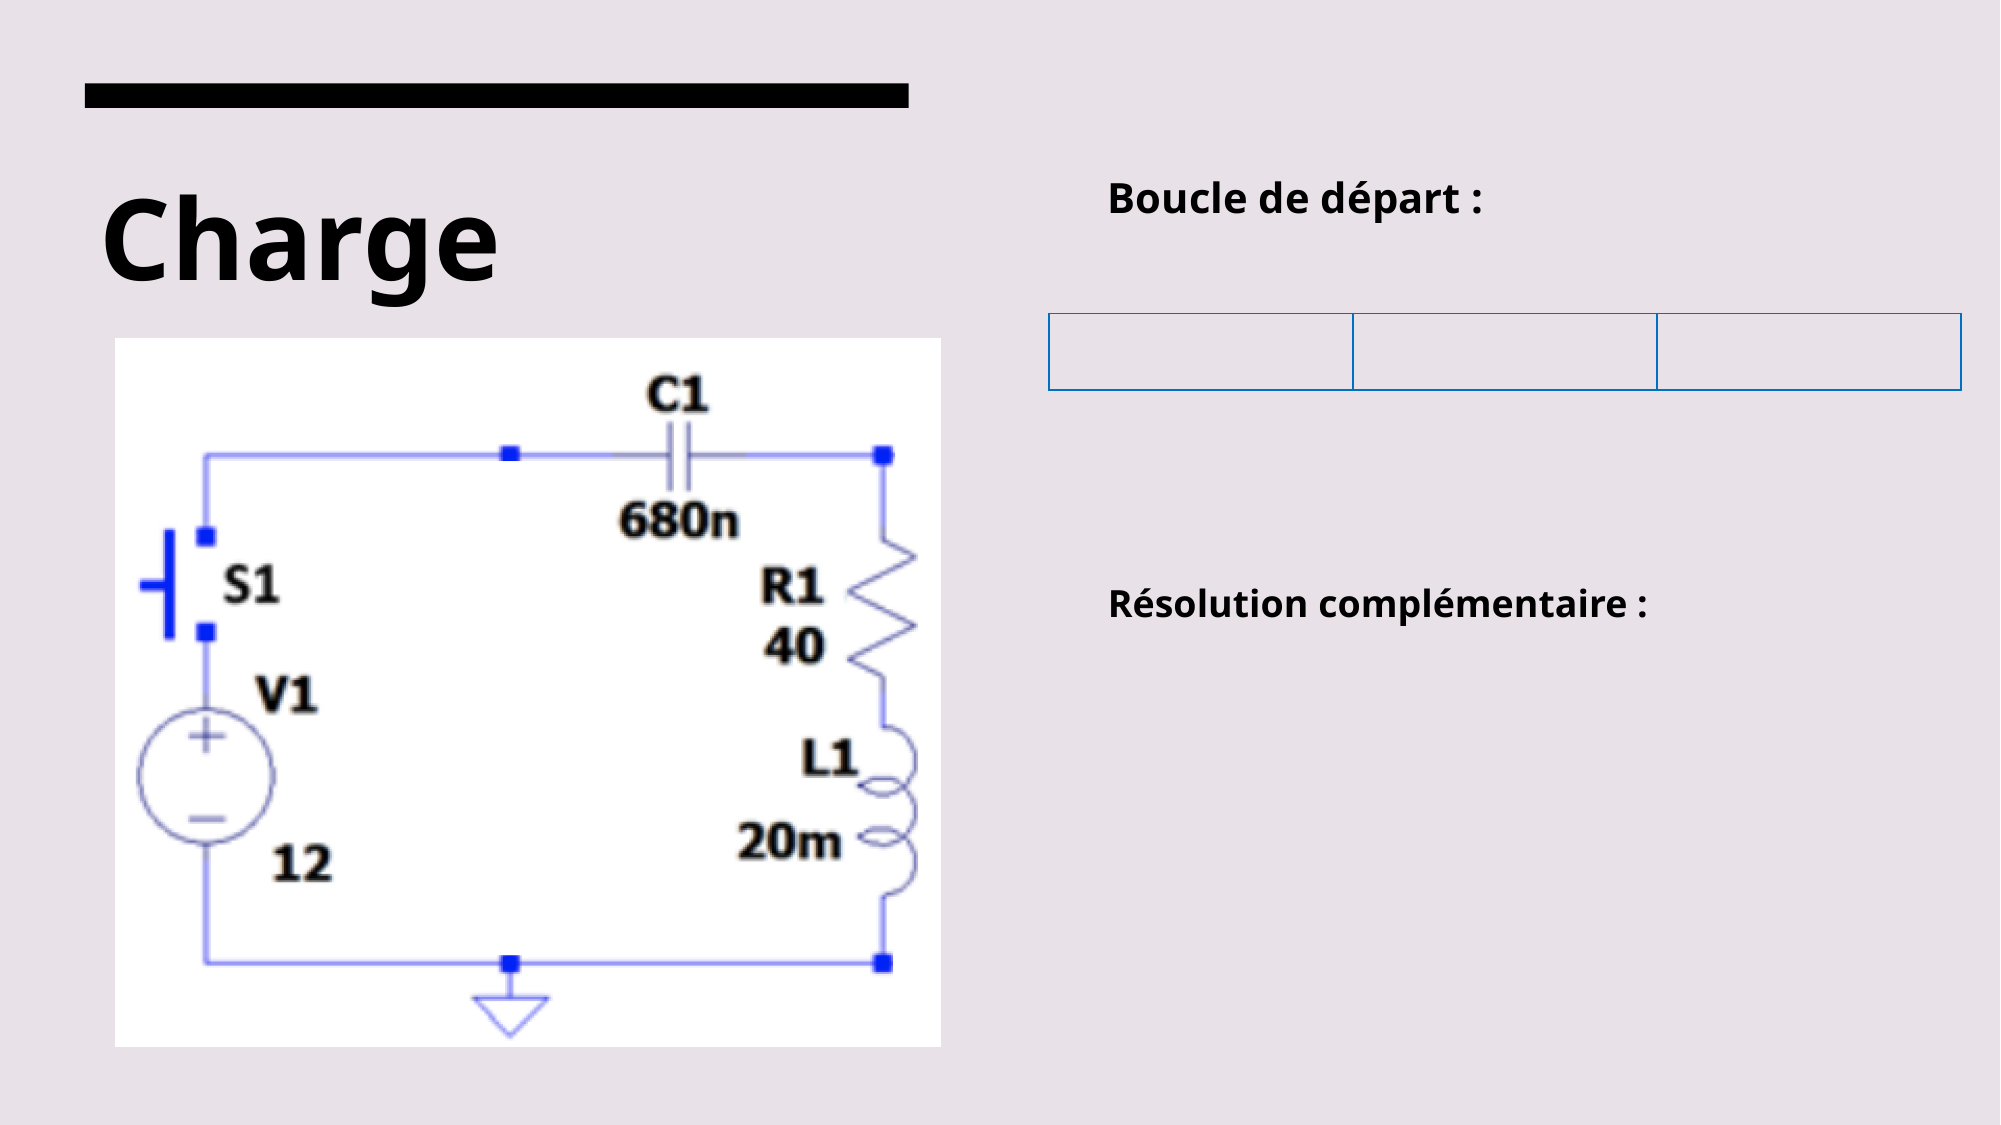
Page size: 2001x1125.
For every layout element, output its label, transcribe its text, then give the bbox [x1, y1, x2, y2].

title Charge [84, 160, 909, 960]
picture [115, 338, 941, 1047]
